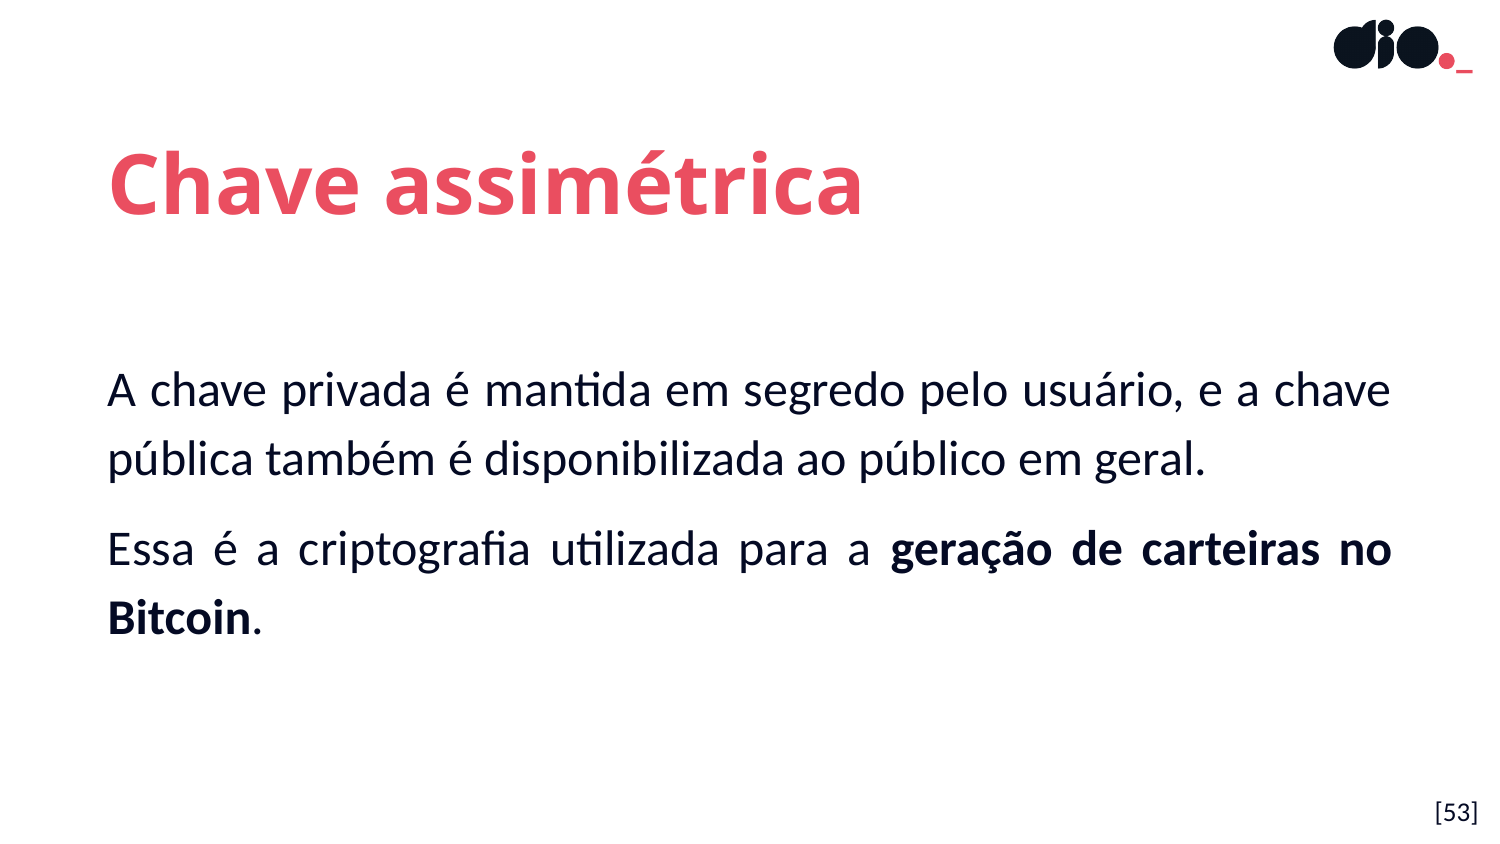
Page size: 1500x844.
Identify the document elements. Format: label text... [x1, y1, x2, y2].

slide_number [53] [1403, 779, 1494, 844]
picture [1333, 19, 1473, 74]
text_box Chave assimétrica [92, 104, 1408, 243]
text_box A chave privada é mantida em segredo pelo usuário, e a chave pública também é disponibilizada ao público em geral. Essa é a criptografia utilizada para a geração de carteiras no Bitcoin. [92, 243, 1408, 749]
